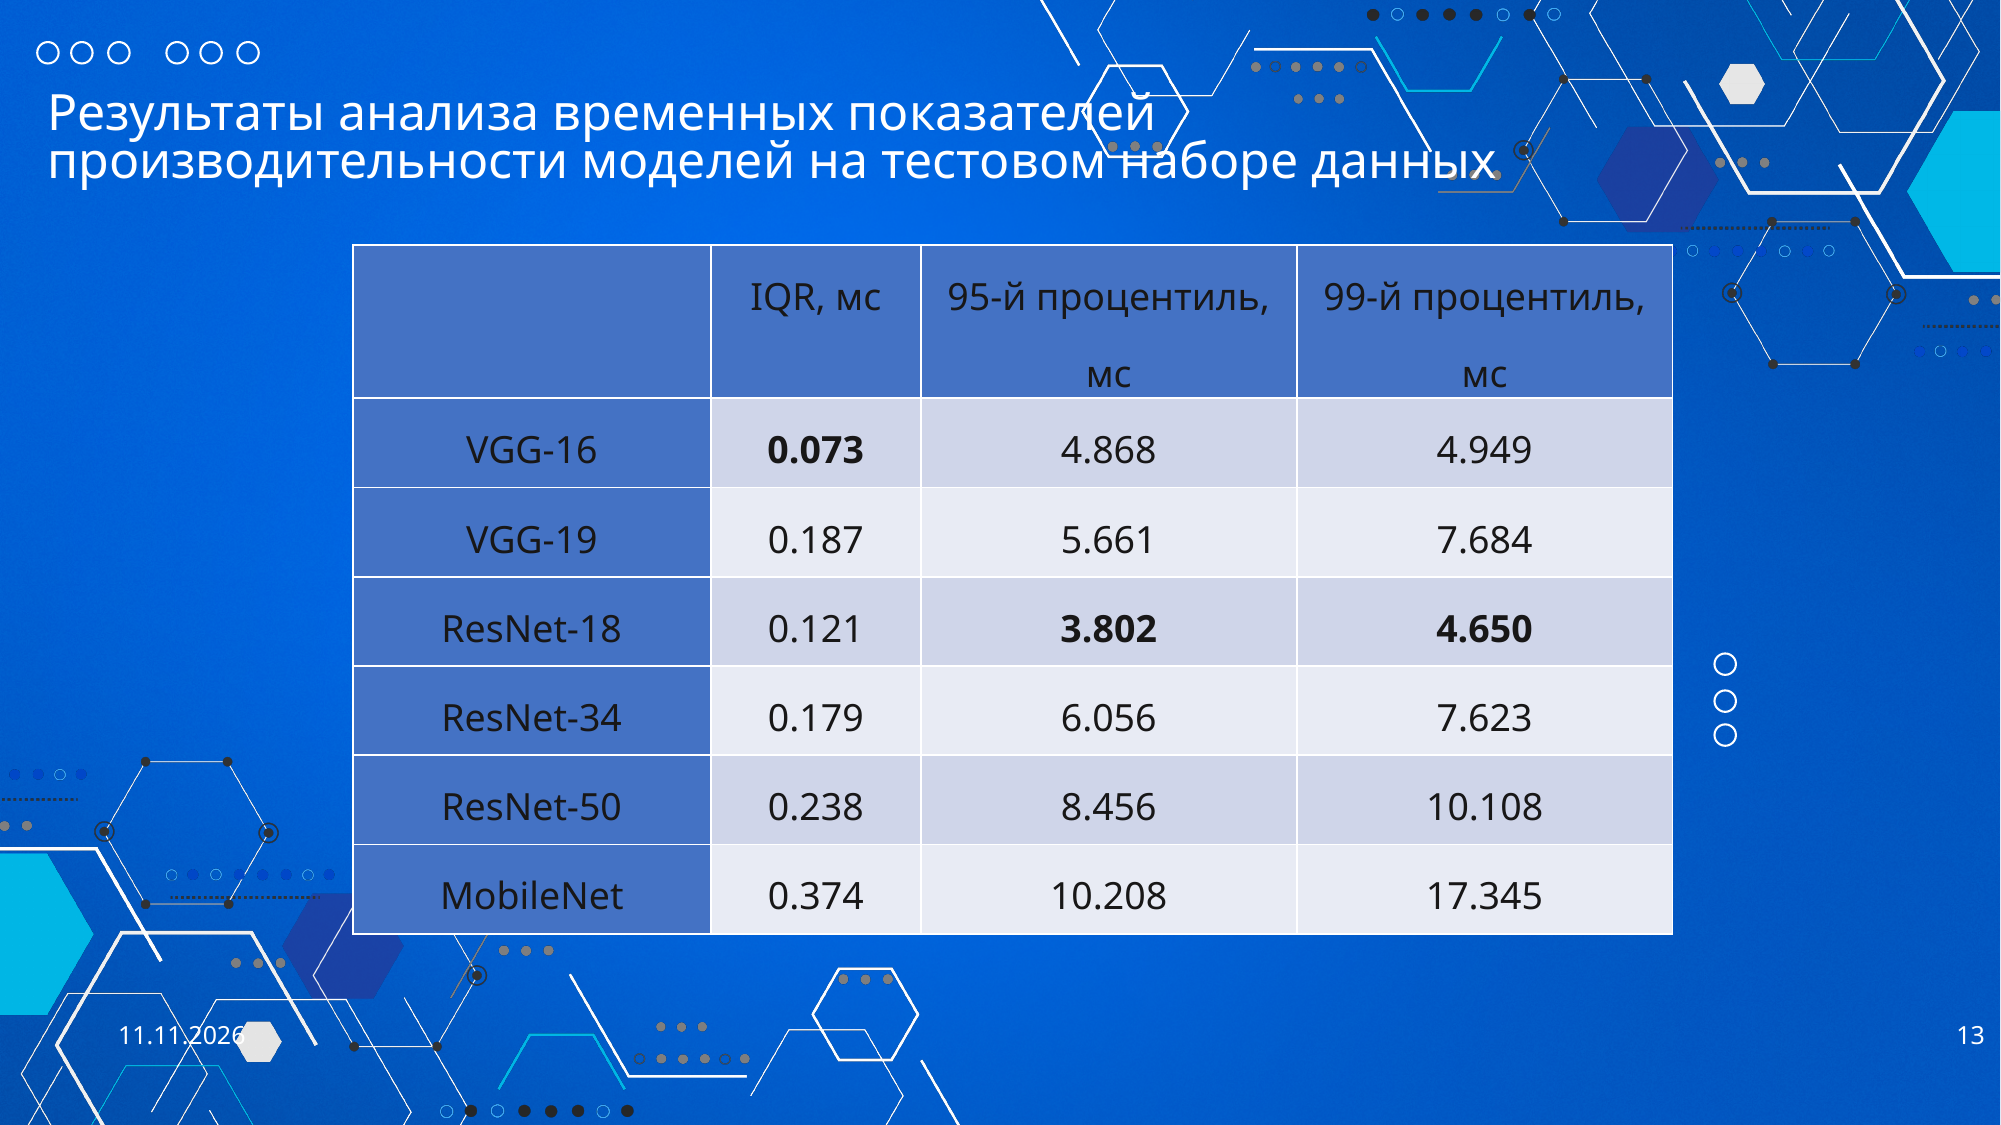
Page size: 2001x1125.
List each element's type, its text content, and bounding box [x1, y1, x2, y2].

table_header 95-й процентиль, мс [922, 246, 1296, 397]
table_cell VGG-19 [354, 488, 710, 576]
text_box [1714, 653, 1736, 746]
picture [0, 0, 2001, 1125]
table_header [354, 246, 710, 397]
table_cell 7.684 [1298, 488, 1672, 576]
table_cell 5.661 [922, 488, 1296, 576]
table_header IQR, мс [712, 246, 920, 397]
text_box 23.06.2025 [103, 1006, 553, 1067]
table_cell 8.456 [922, 756, 1296, 844]
table_cell ResNet-34 [354, 667, 710, 754]
table_cell ResNet-18 [354, 578, 710, 665]
table_cell 4.650 [1298, 578, 1672, 665]
table_cell 0.238 [712, 756, 920, 844]
table_cell 4.949 [1298, 399, 1672, 487]
table_cell 0.187 [712, 488, 920, 576]
table_cell 3.802 [922, 578, 1296, 665]
table_cell ResNet-50 [354, 756, 710, 844]
table_cell VGG-16 [354, 399, 710, 487]
table_cell 10.108 [1298, 756, 1672, 844]
table_cell 10.208 [922, 845, 1296, 933]
slide_number 13 [1550, 1006, 2000, 1067]
title Результаты анализа временных показателей производительности моделей на тестовом наборе данных [32, 83, 1687, 198]
table_header 99-й процентиль, мс [1298, 246, 1672, 397]
table_cell 0.179 [712, 667, 920, 754]
table_cell 17.345 [1298, 845, 1672, 933]
table_cell 7.623 [1298, 667, 1672, 754]
table_cell 0.121 [712, 578, 920, 665]
table_cell MobileNet [354, 845, 710, 933]
table_cell 4.868 [922, 399, 1296, 487]
table_cell 6.056 [922, 667, 1296, 754]
table_cell 0.374 [712, 845, 920, 933]
table_cell 0.073 [712, 399, 920, 487]
